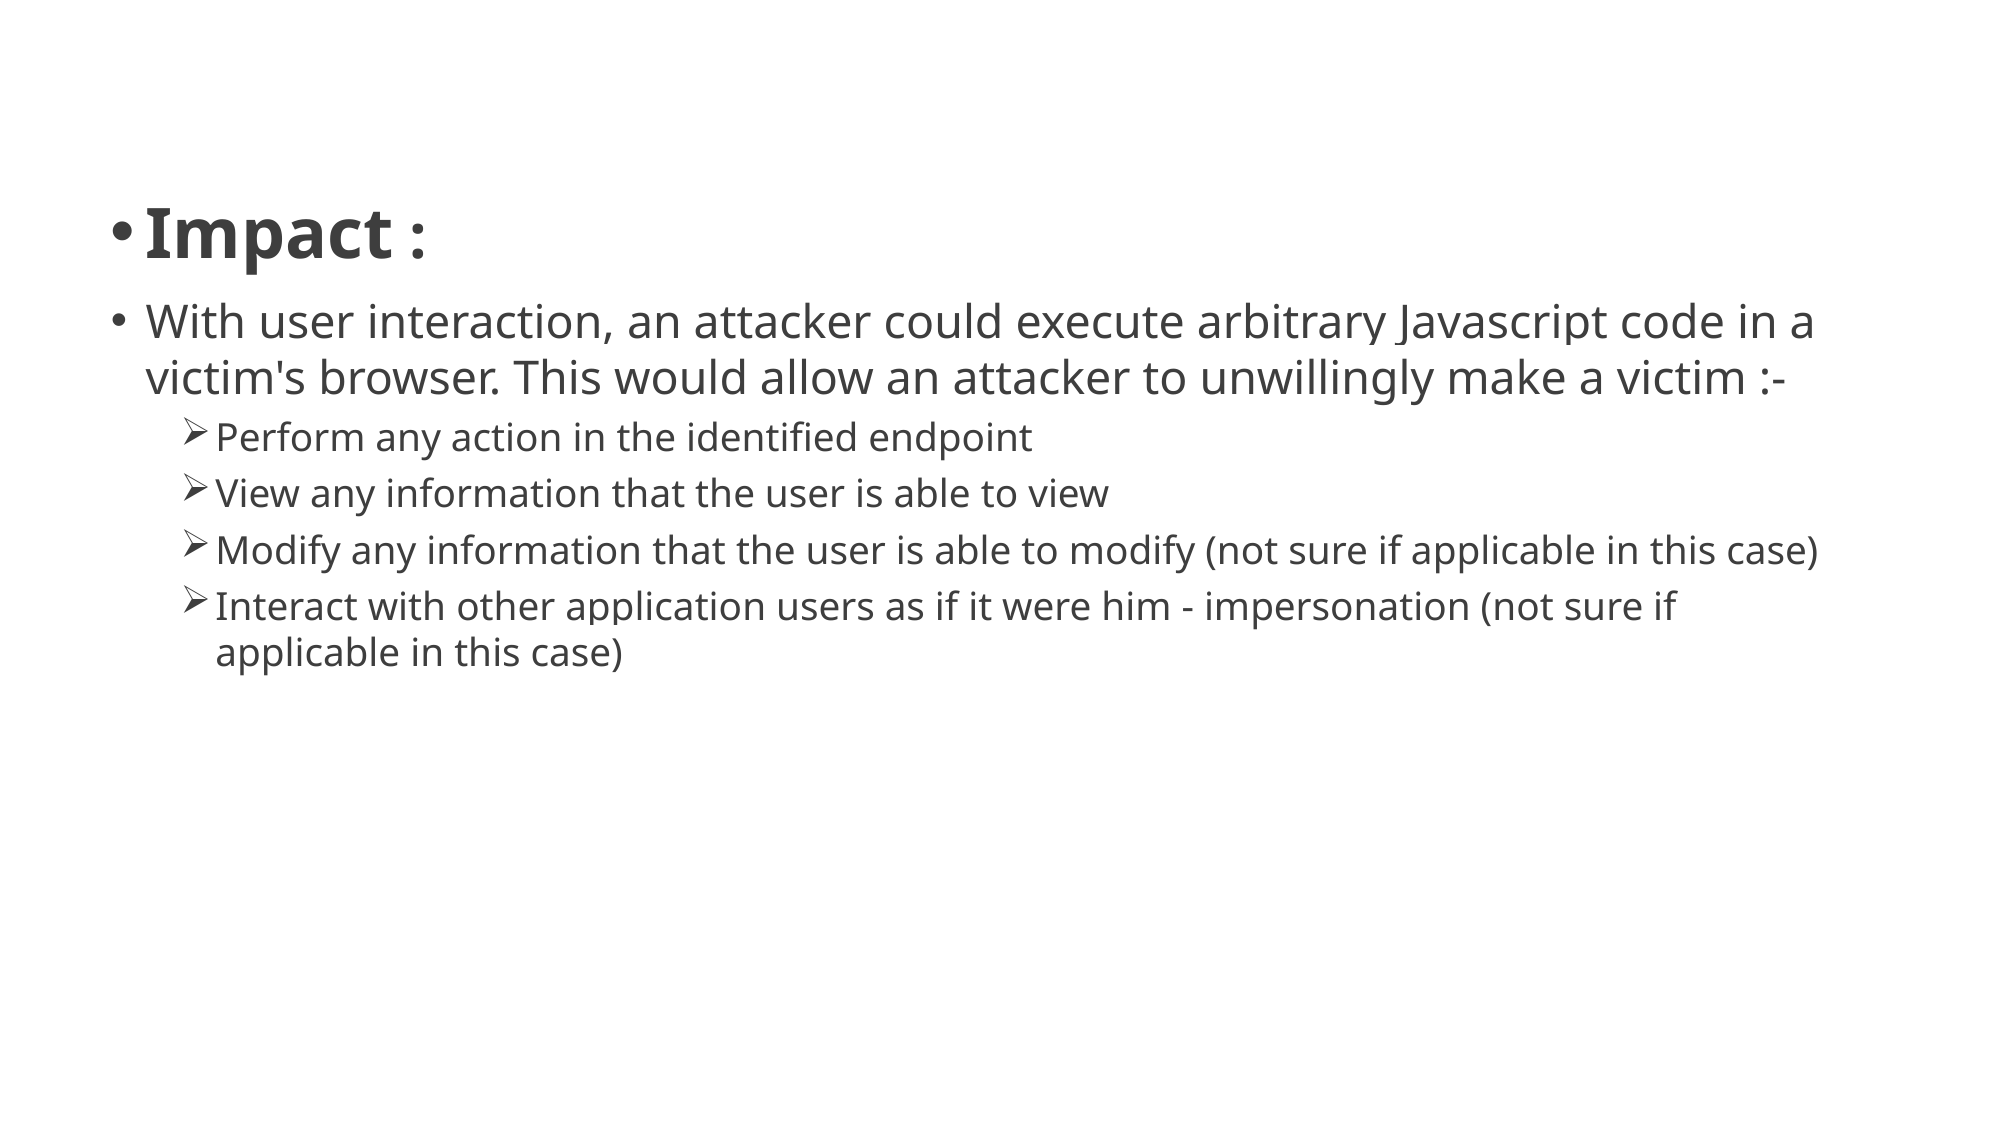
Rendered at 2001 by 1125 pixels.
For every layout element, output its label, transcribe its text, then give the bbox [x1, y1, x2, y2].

list Impact : With user interaction, an attacker could execute arbitrary Javascript code in a victim's browser. This would allow an attacker to unwillingly make a victim :- Perform any action in the identified endpoint View any information that the user is able to view Modify any information that the user is able to modify (not sure if applicable in this case) Interact with other application users as if it were him - impersonation (not sure if applicable in this case) [95, 164, 1860, 777]
